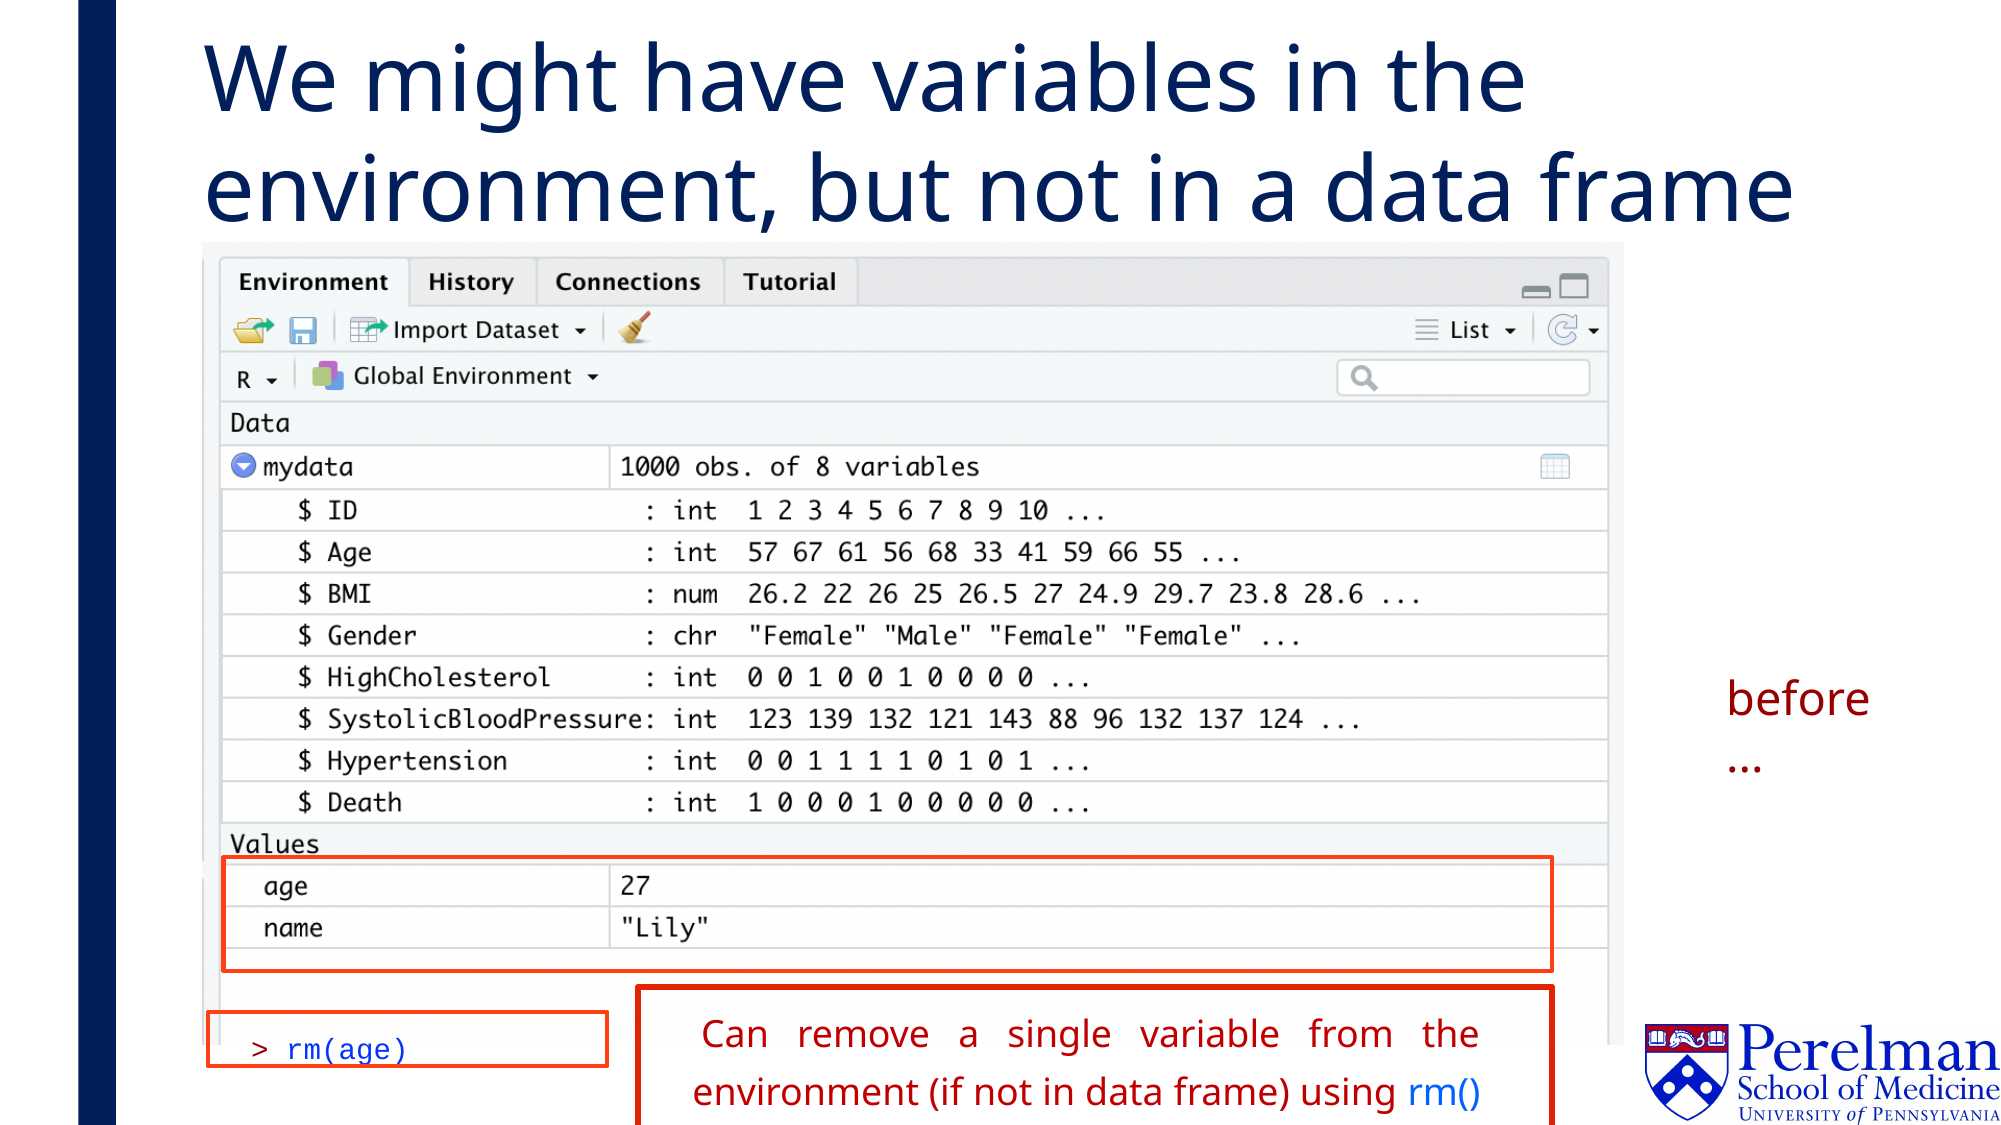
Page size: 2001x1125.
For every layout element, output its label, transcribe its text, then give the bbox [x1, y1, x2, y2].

text_box [207, 1045, 608, 1067]
picture [202, 242, 1624, 1045]
picture [1645, 1024, 2000, 1125]
text_box Can remove a single variable from the environment (if not in data frame) using rm() function [637, 1045, 1553, 1125]
text_box before... [1724, 668, 1883, 782]
title We might have variables in the environment, but not in a data frame [202, 20, 1876, 241]
